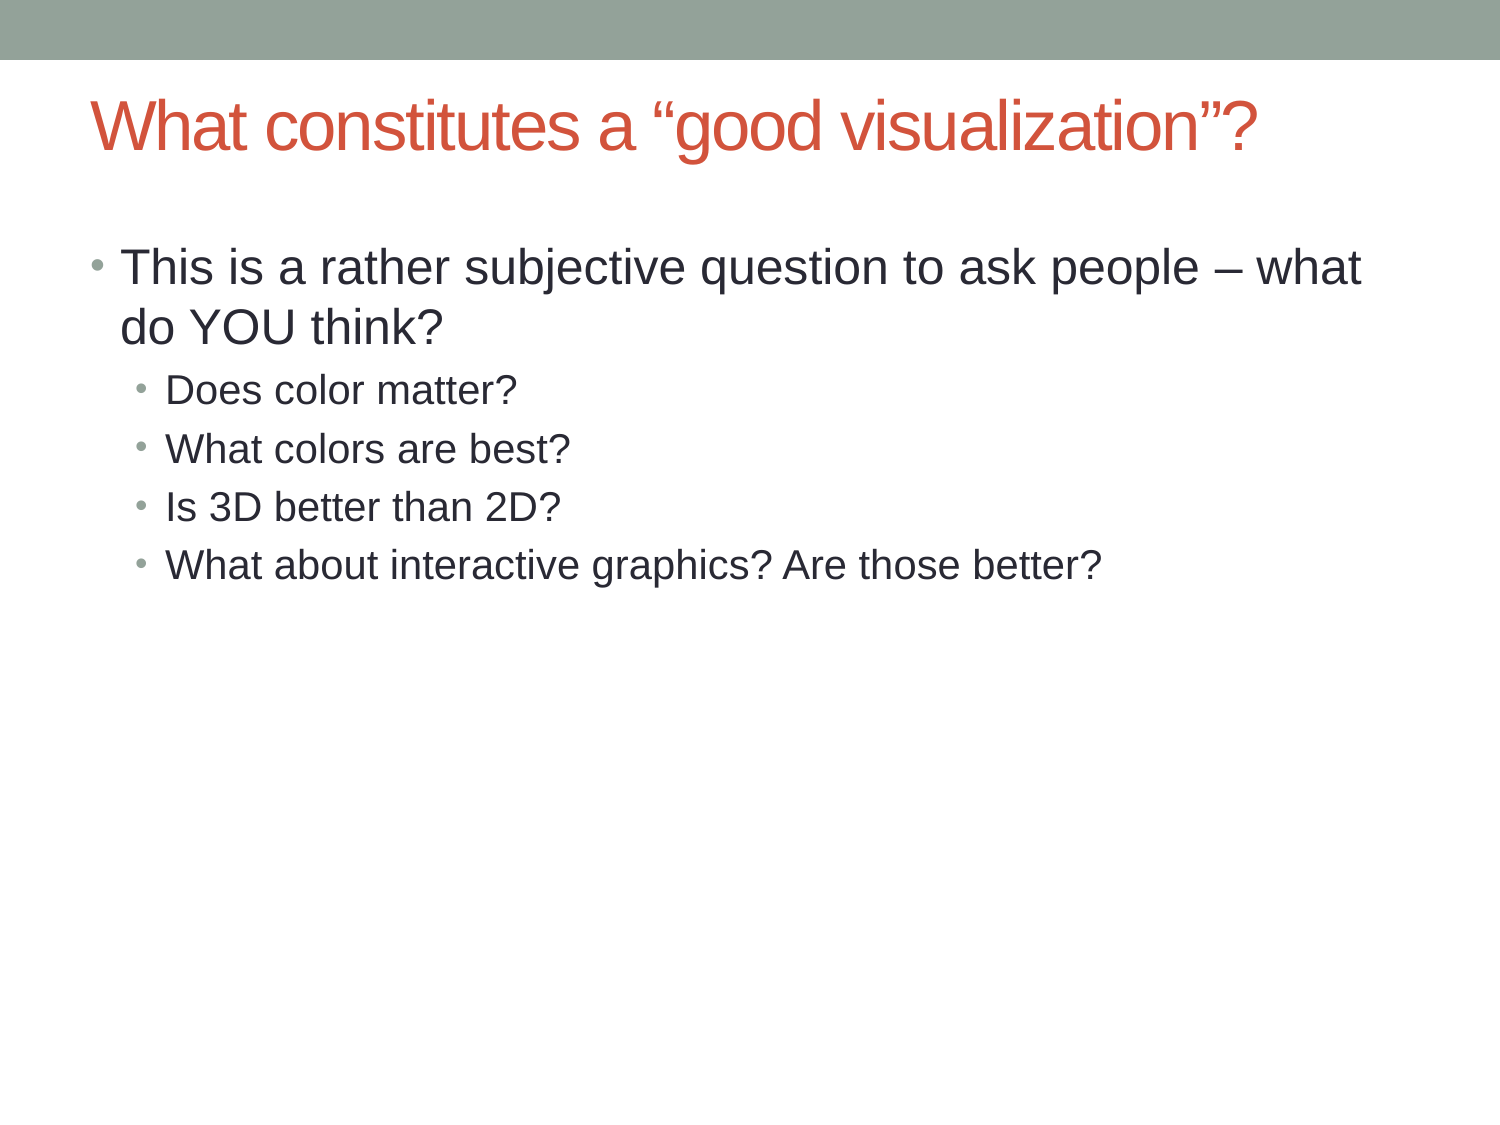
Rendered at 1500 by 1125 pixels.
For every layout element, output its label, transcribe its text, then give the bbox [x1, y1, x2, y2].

list This is a rather subjective question to ask people – what do YOU think? Does color matter? What colors are best? Is 3D better than 2D? What about interactive graphics? Are those better? [75, 227, 1425, 1028]
title What constitutes a “good visualization”? [75, 40, 1425, 204]
